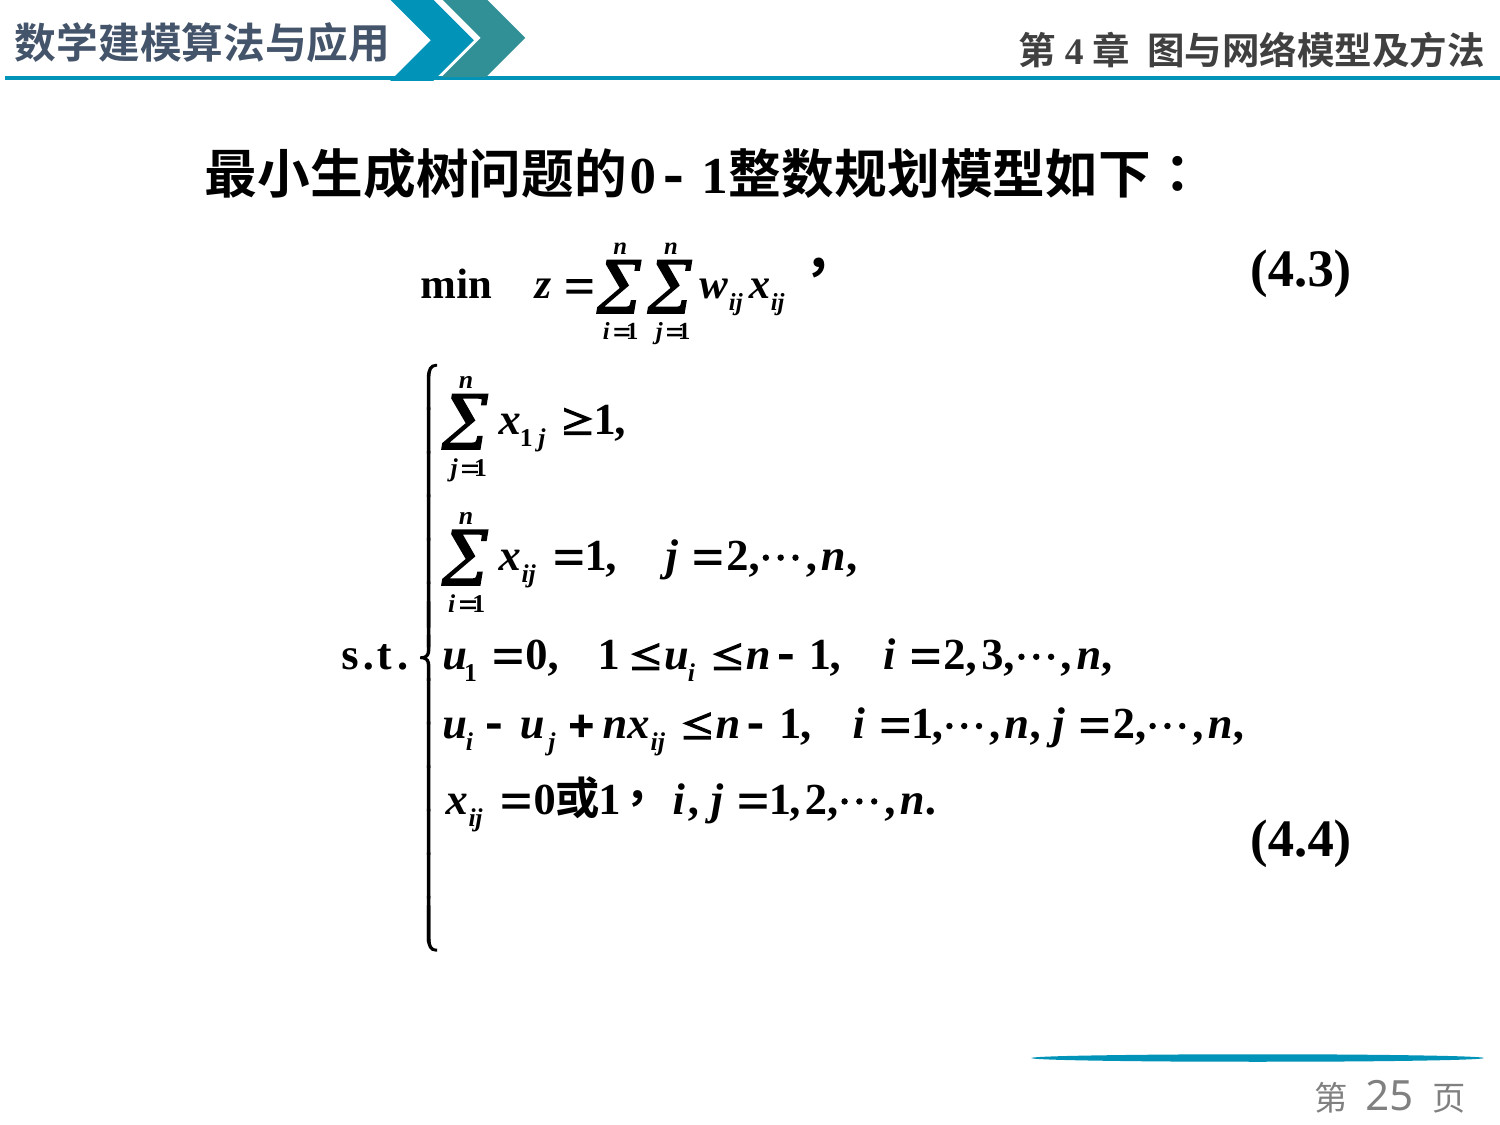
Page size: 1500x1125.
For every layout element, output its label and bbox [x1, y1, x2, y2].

text_box [99, 139, 1352, 1125]
